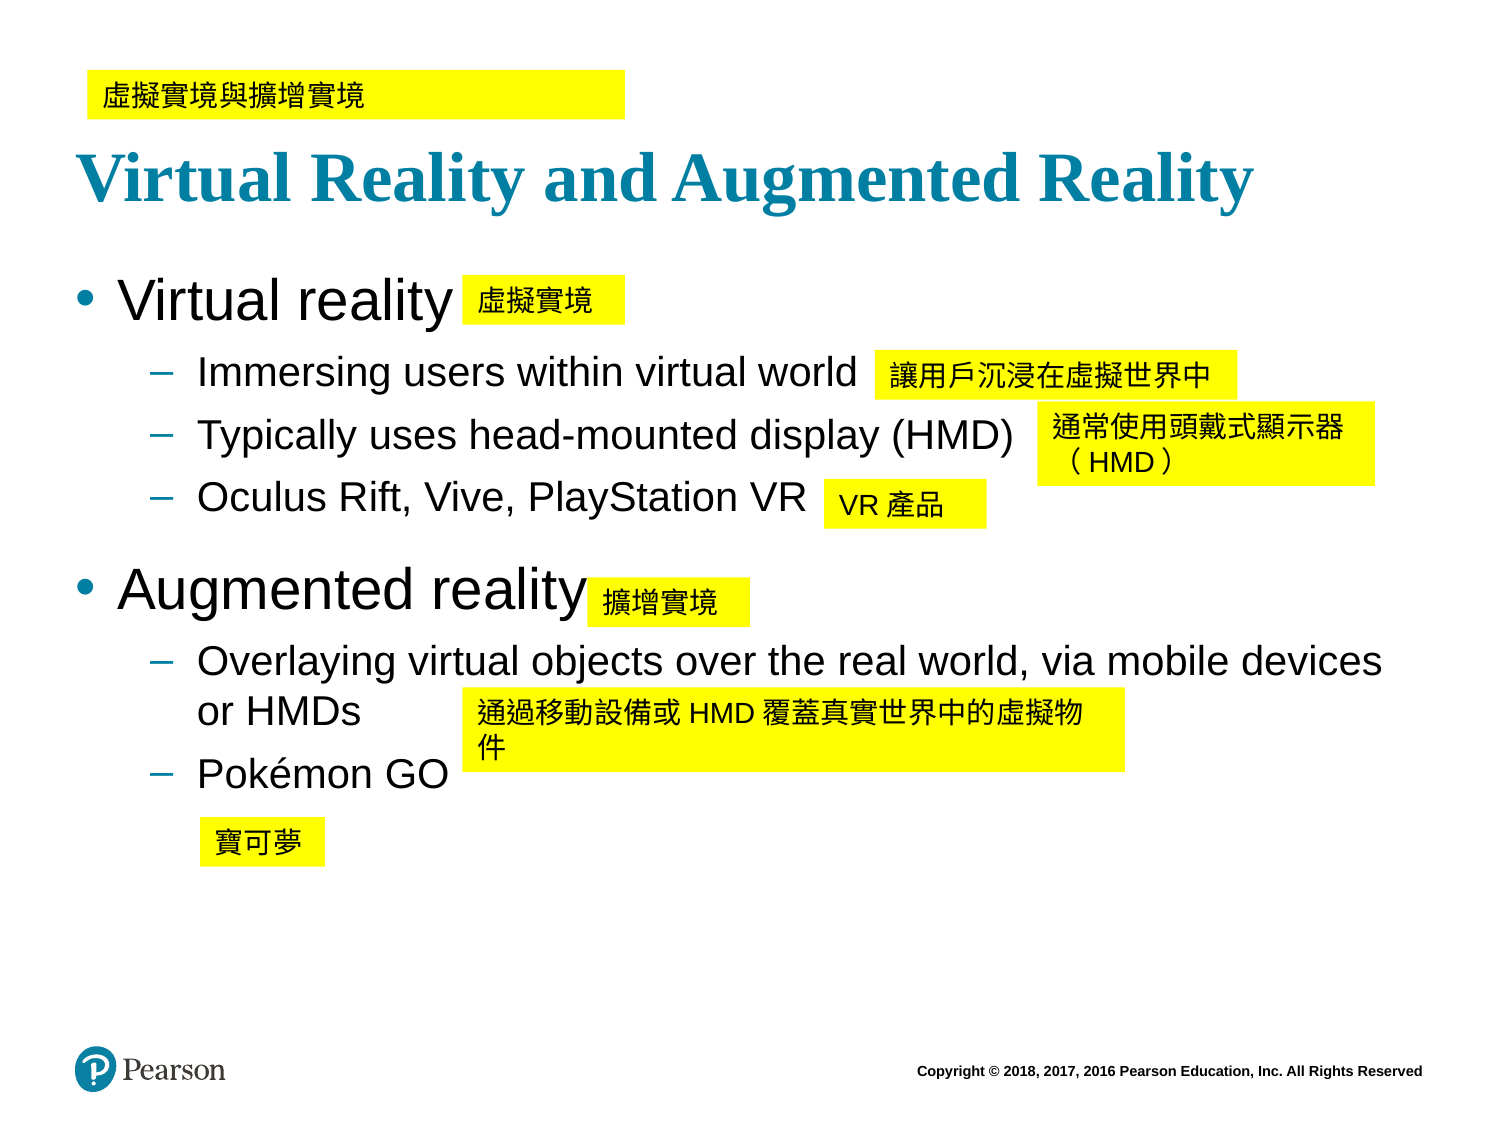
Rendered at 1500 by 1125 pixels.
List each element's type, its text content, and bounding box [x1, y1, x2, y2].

text_box 虛擬實境與擴增實境 [87, 69, 625, 120]
list Virtual reality Immersing users within virtual world Typically uses head-mounted display (HMD) Oculus Rift, Vive, PlayStation VR Augmented reality Overlaying virtual objects over the real world, via mobile devices or HMDs Pokémon GO [75, 262, 1425, 1005]
text_box 擴增實境 [587, 577, 750, 627]
title Virtual Reality and Augmented Reality [75, 35, 1425, 216]
text_box 虛擬實境 [462, 274, 625, 325]
text_box 讓用戶沉浸在虛擬世界中 [874, 349, 1238, 400]
text_box 寶可夢 [200, 817, 325, 867]
text_box VR產品 [824, 478, 987, 529]
text_box 通過移動設備或HMD覆蓋真實世界中的虛擬物件 [462, 687, 1125, 773]
text_box 通常使用頭戴式顯示器（HMD） [1037, 401, 1375, 486]
